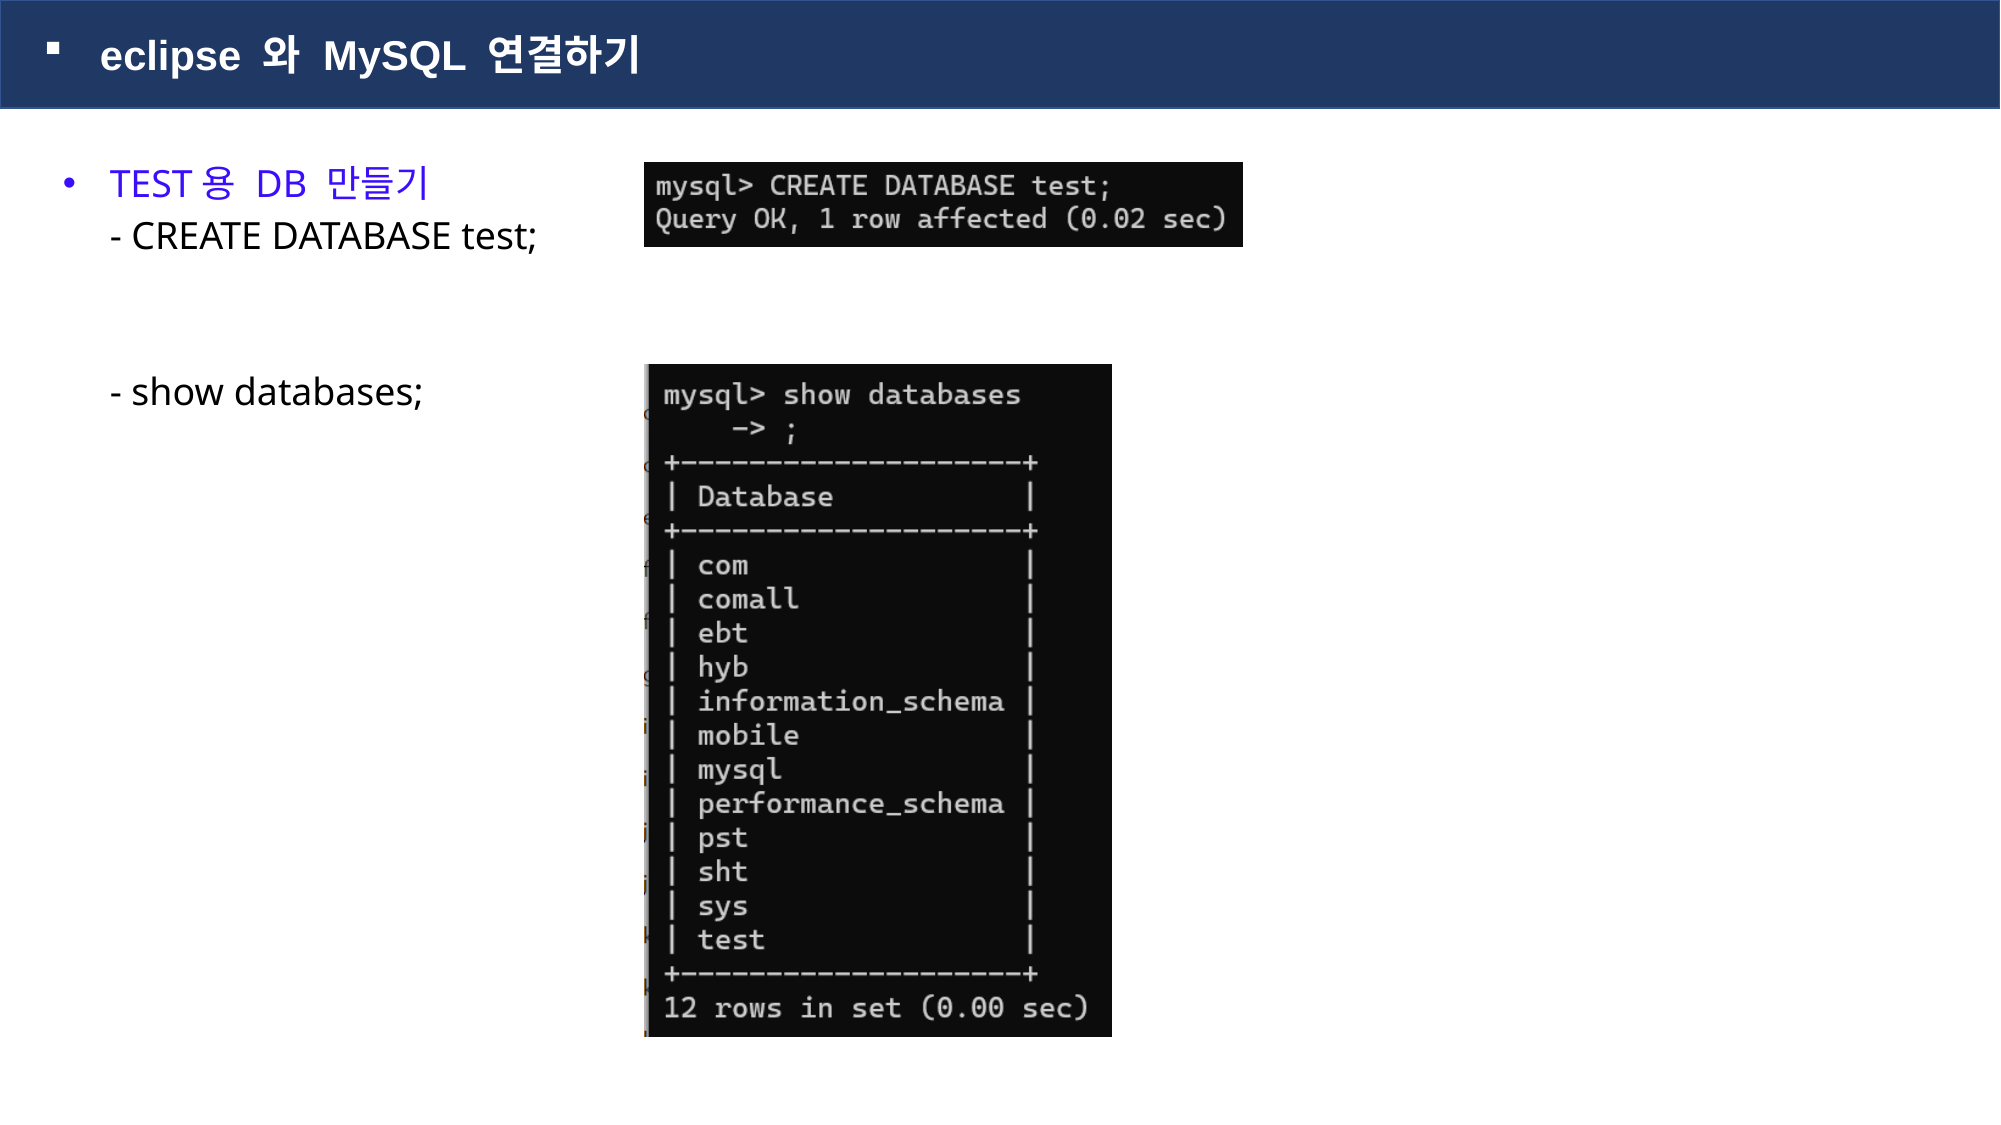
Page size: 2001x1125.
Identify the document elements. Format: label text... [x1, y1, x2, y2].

picture [644, 162, 1243, 247]
text_box TEST용 DB 만들기 - CREATE DATABASE test; - show databases; [48, 145, 1910, 473]
text_box eclipse 와 MySQL 연결하기 [0, 0, 2000, 109]
picture [644, 364, 1112, 1037]
